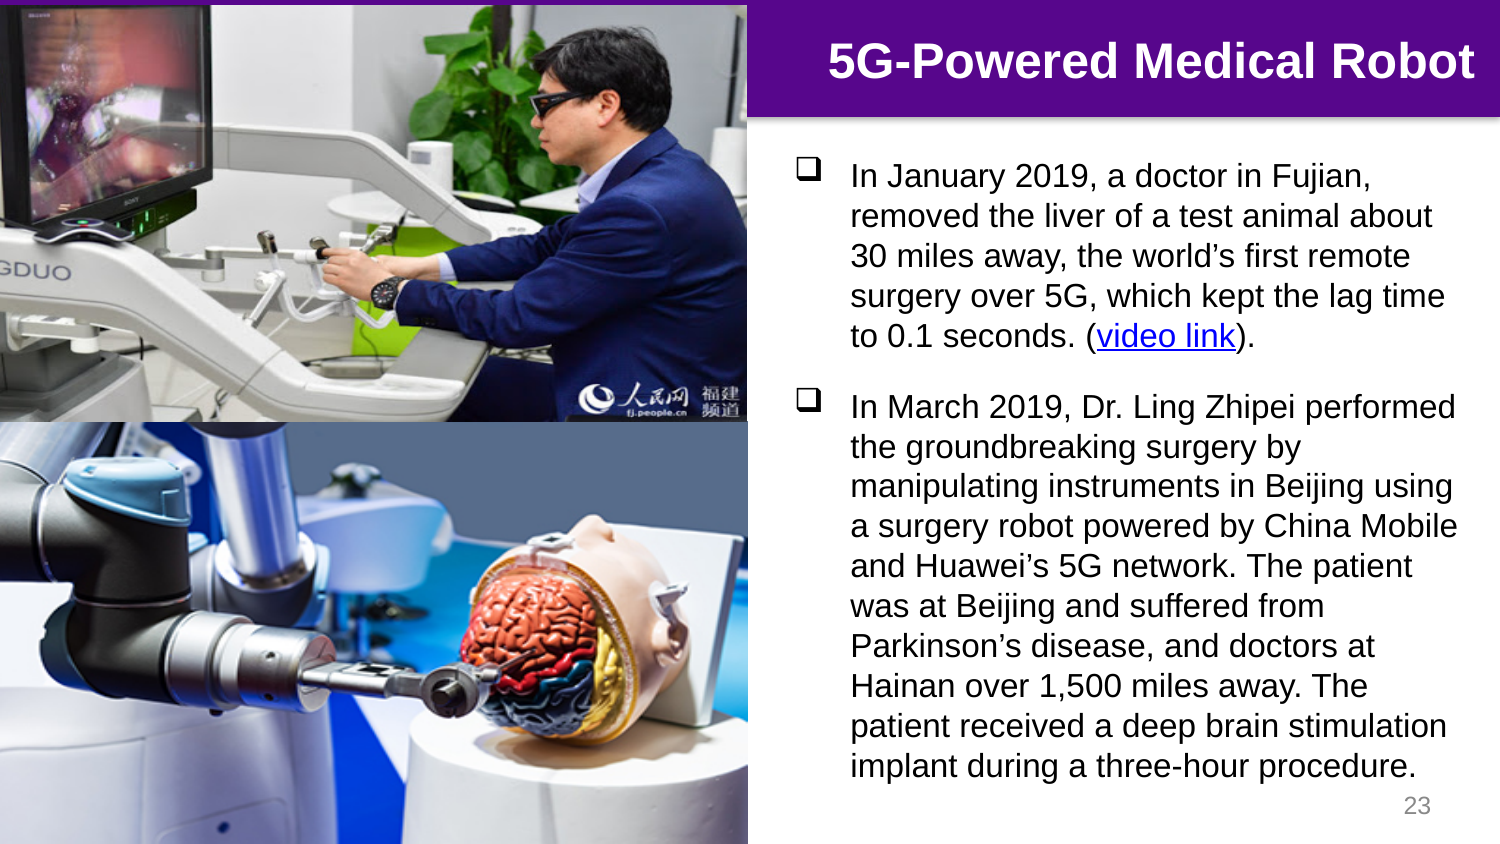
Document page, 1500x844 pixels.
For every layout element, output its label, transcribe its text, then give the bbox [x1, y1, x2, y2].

slide_number 23 [1096, 782, 1447, 828]
list 5G-Powered Medical Robot [751, 20, 1476, 96]
text_box In January 2019, a doctor in Fujian, removed the liver of a test animal about 30 miles away, the world’s first remote surgery over 5G, which kept the lag time to 0.1 seconds. (video link). In March 2019, Dr. Ling Zhipei performed the groundbreaking surgery by manipulating instruments in Beijing using a surgery robot powered by China Mobile and Huawei’s 5G network. The patient was at Beijing and suffered from Parkinson’s disease, and doctors at Hainan over 1,500 miles away. The patient received a deep brain stimulation implant during a three-hour procedure. [794, 154, 1476, 756]
picture [0, 4, 748, 844]
